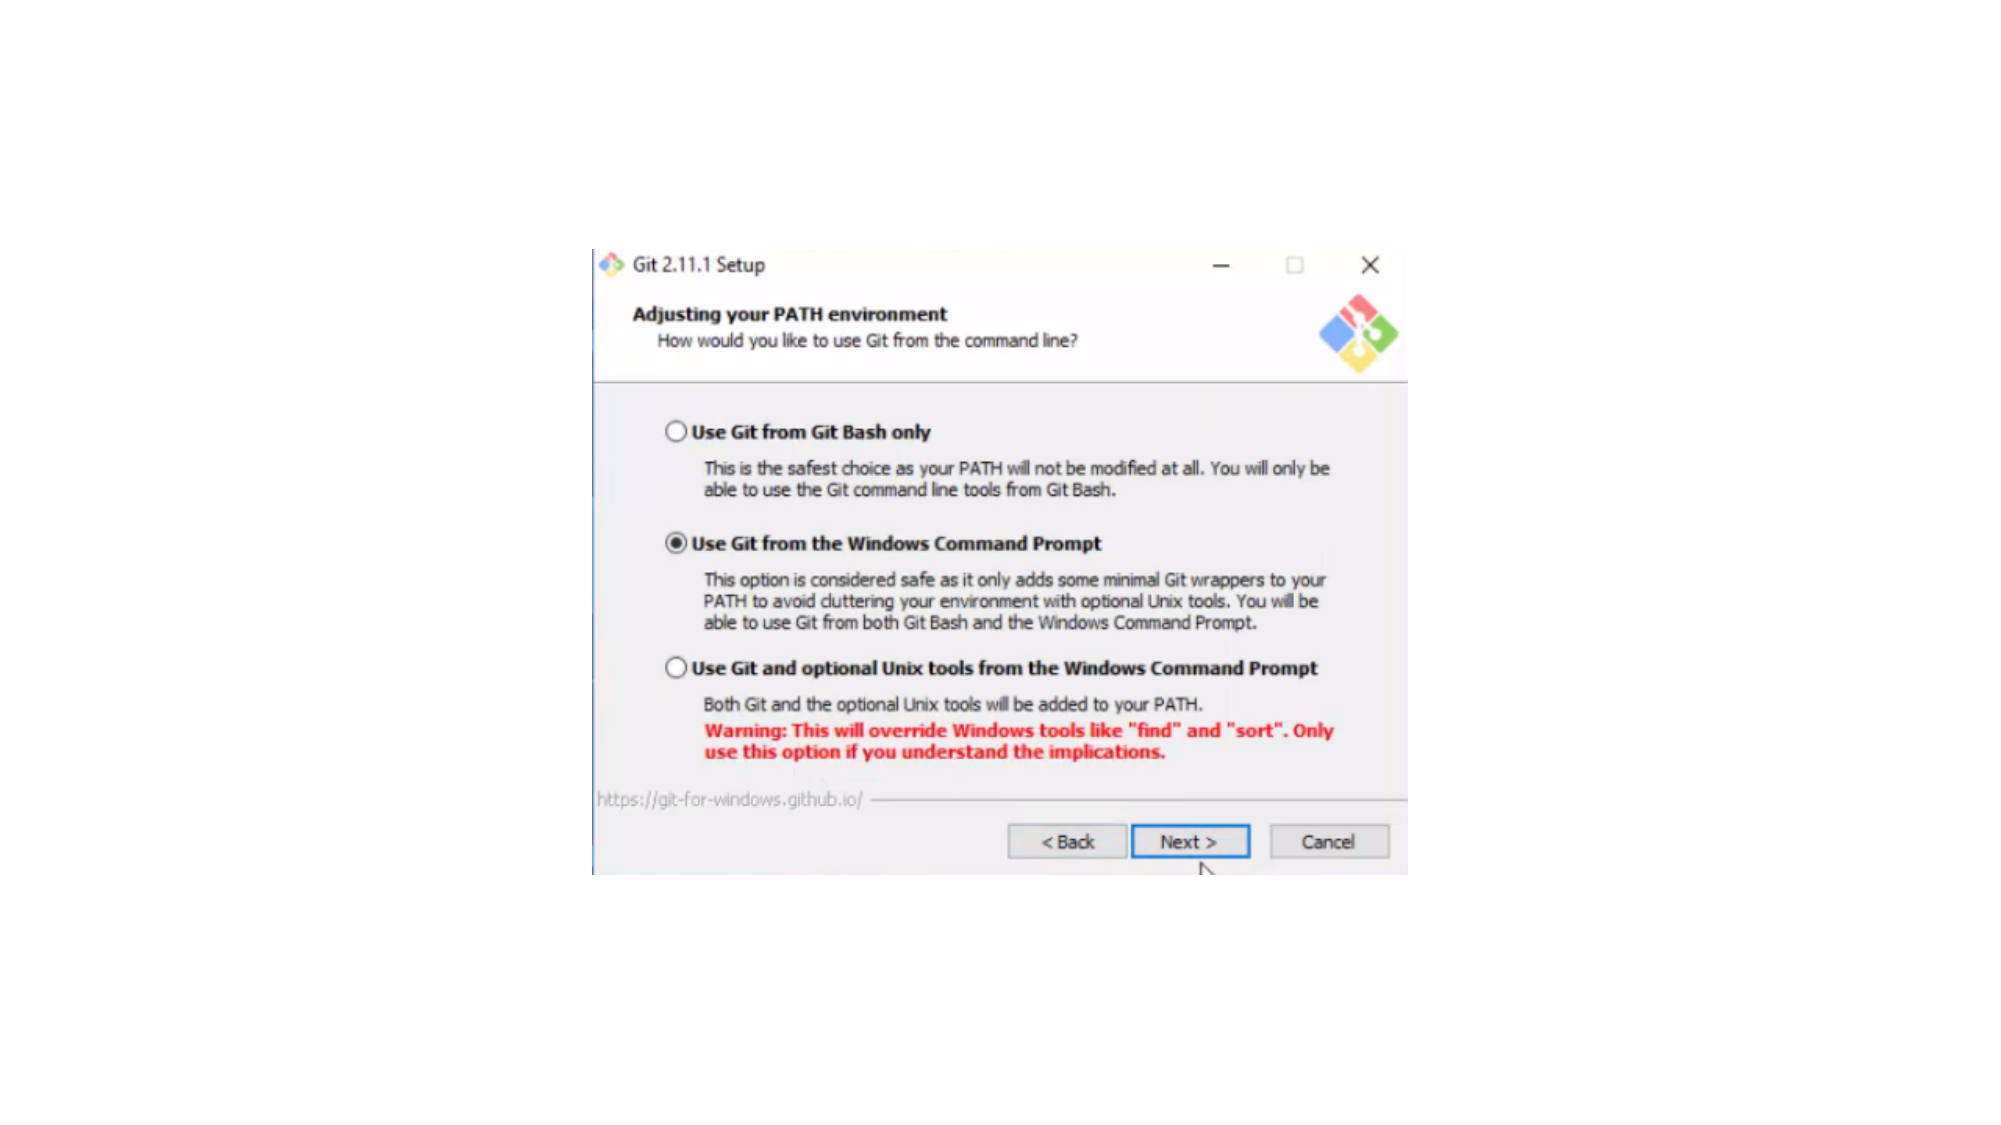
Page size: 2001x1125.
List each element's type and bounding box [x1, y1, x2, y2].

picture [592, 249, 1408, 875]
